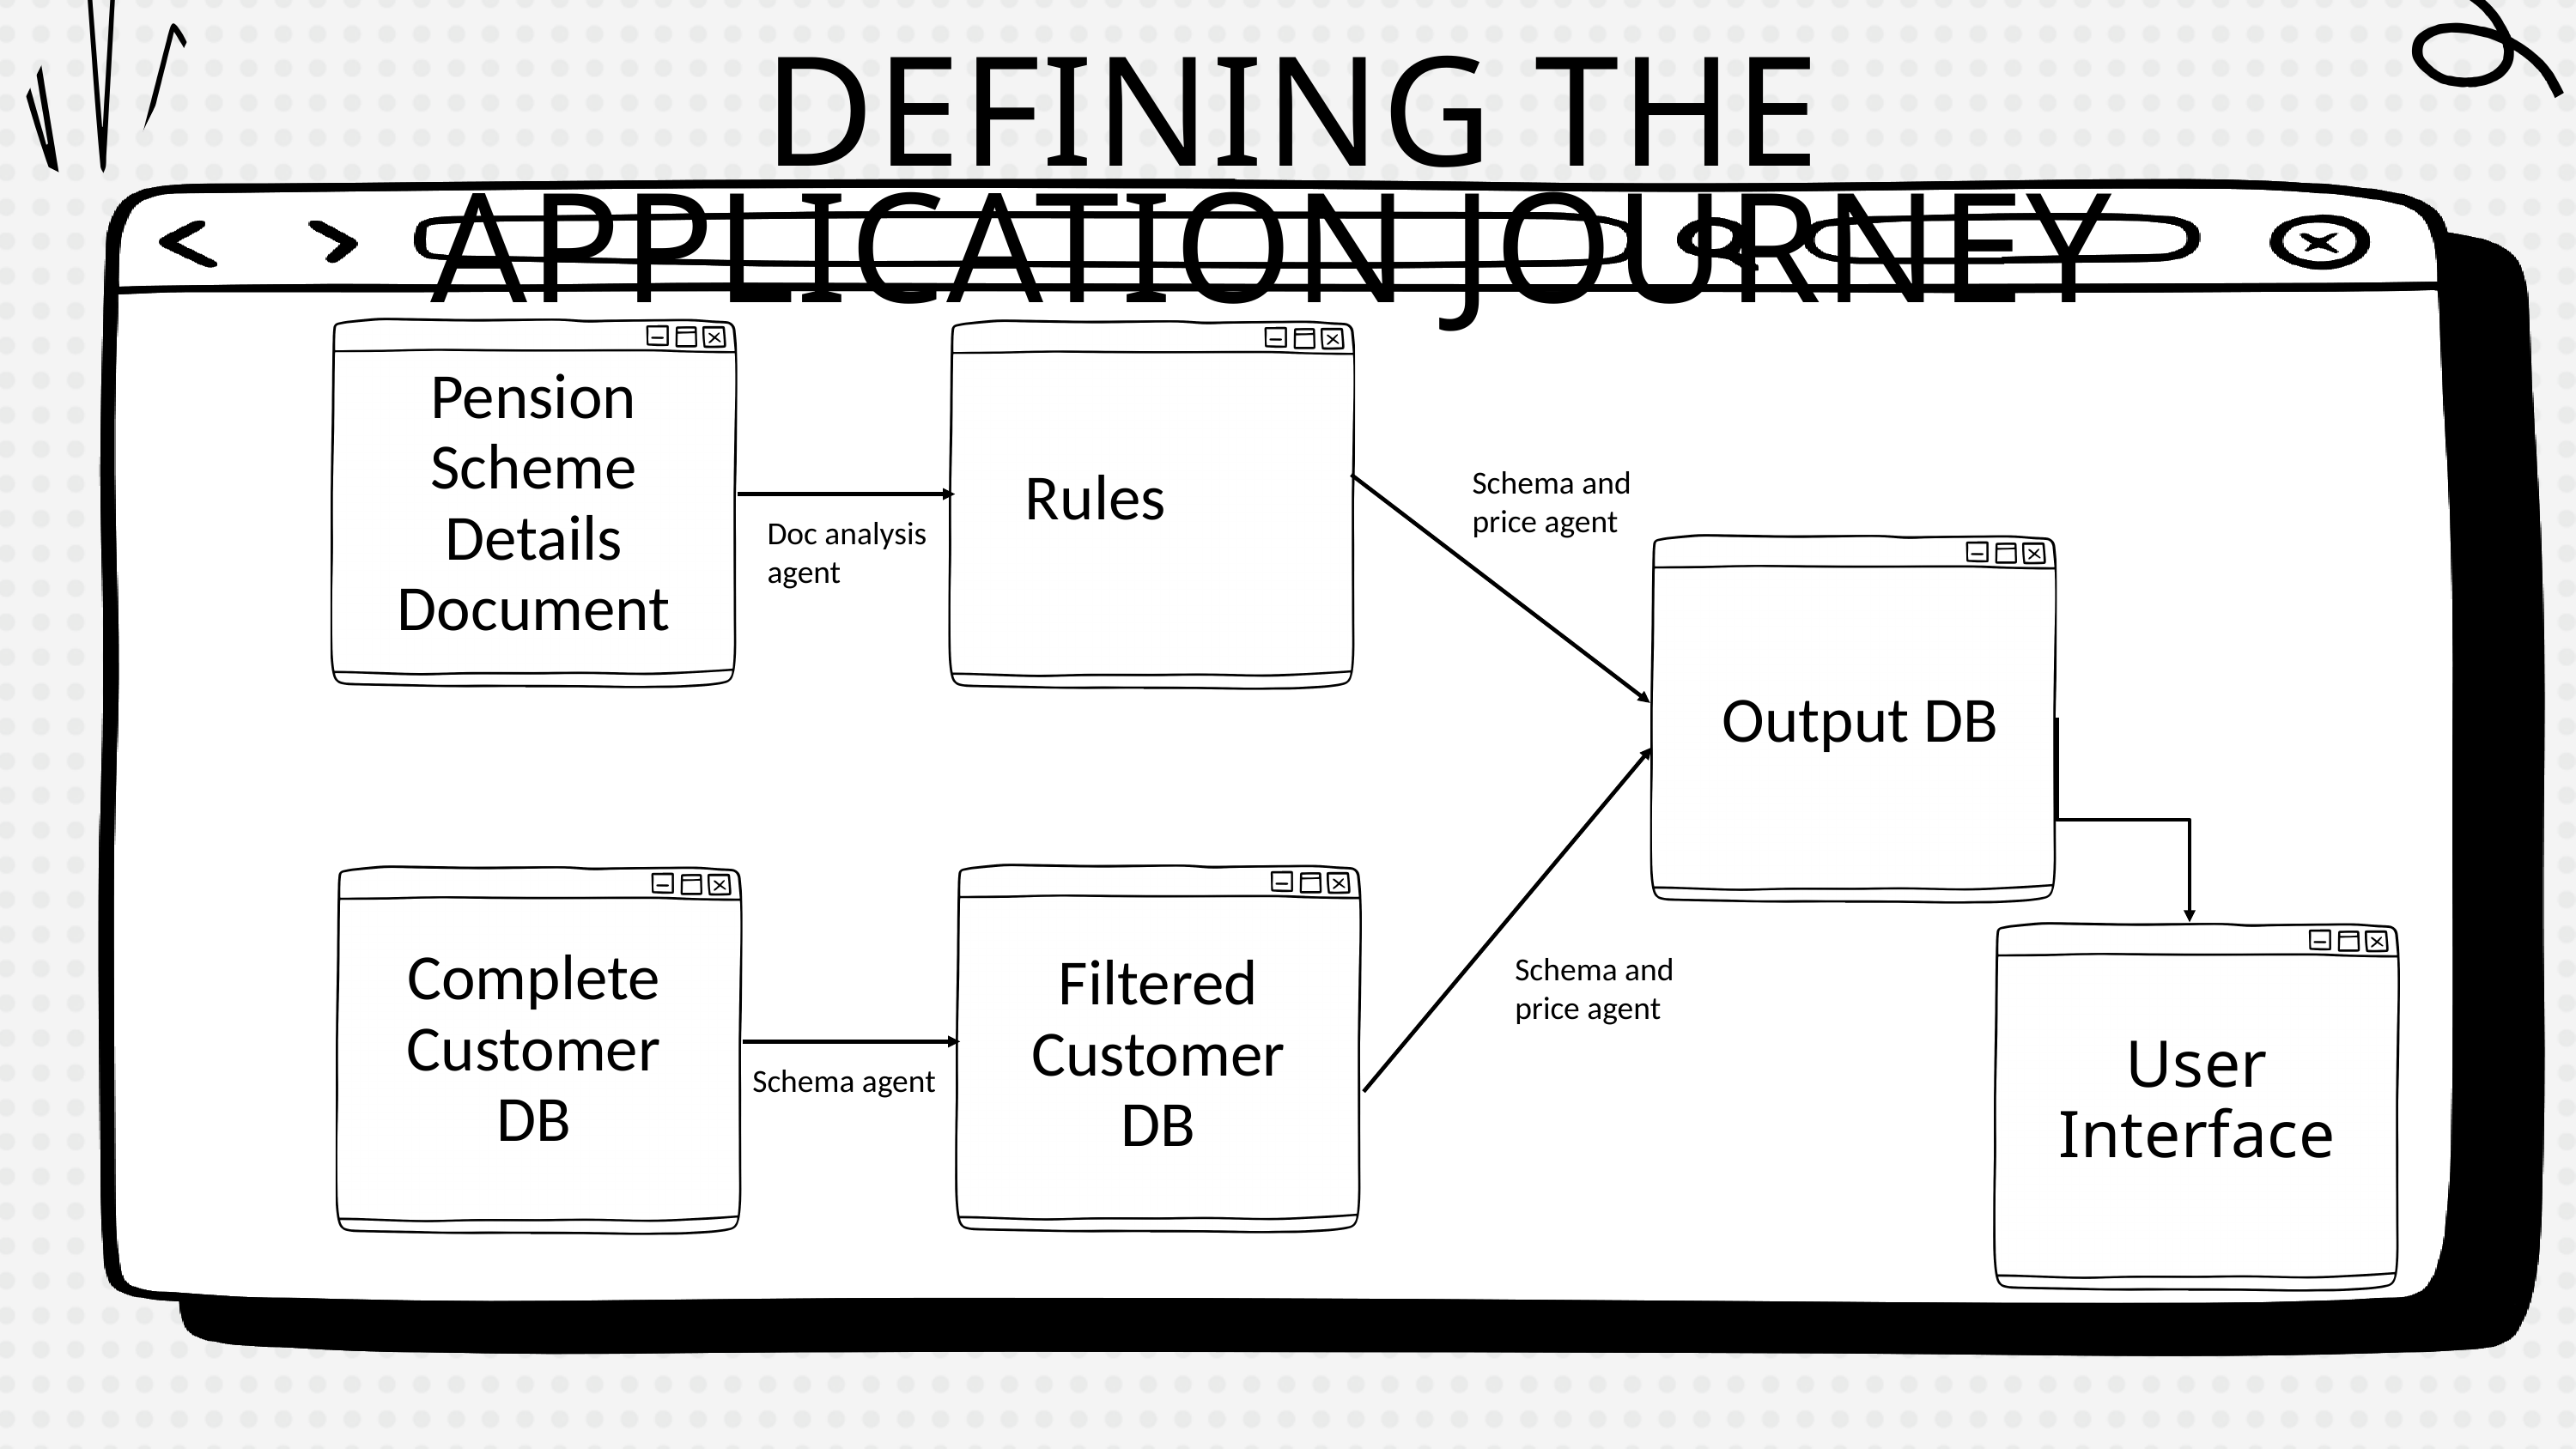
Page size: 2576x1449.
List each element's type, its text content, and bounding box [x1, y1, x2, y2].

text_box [2020, 753, 2227, 887]
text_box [1363, 747, 1652, 1092]
text_box [2392, 0, 2574, 153]
text_box DEFINING THE APPLICATION JOURNEY [270, 59, 2316, 174]
text_box [0, 0, 2576, 1449]
text_box [2, 0, 194, 189]
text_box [1351, 474, 1650, 704]
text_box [954, 863, 1363, 1234]
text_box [98, 177, 2546, 1358]
